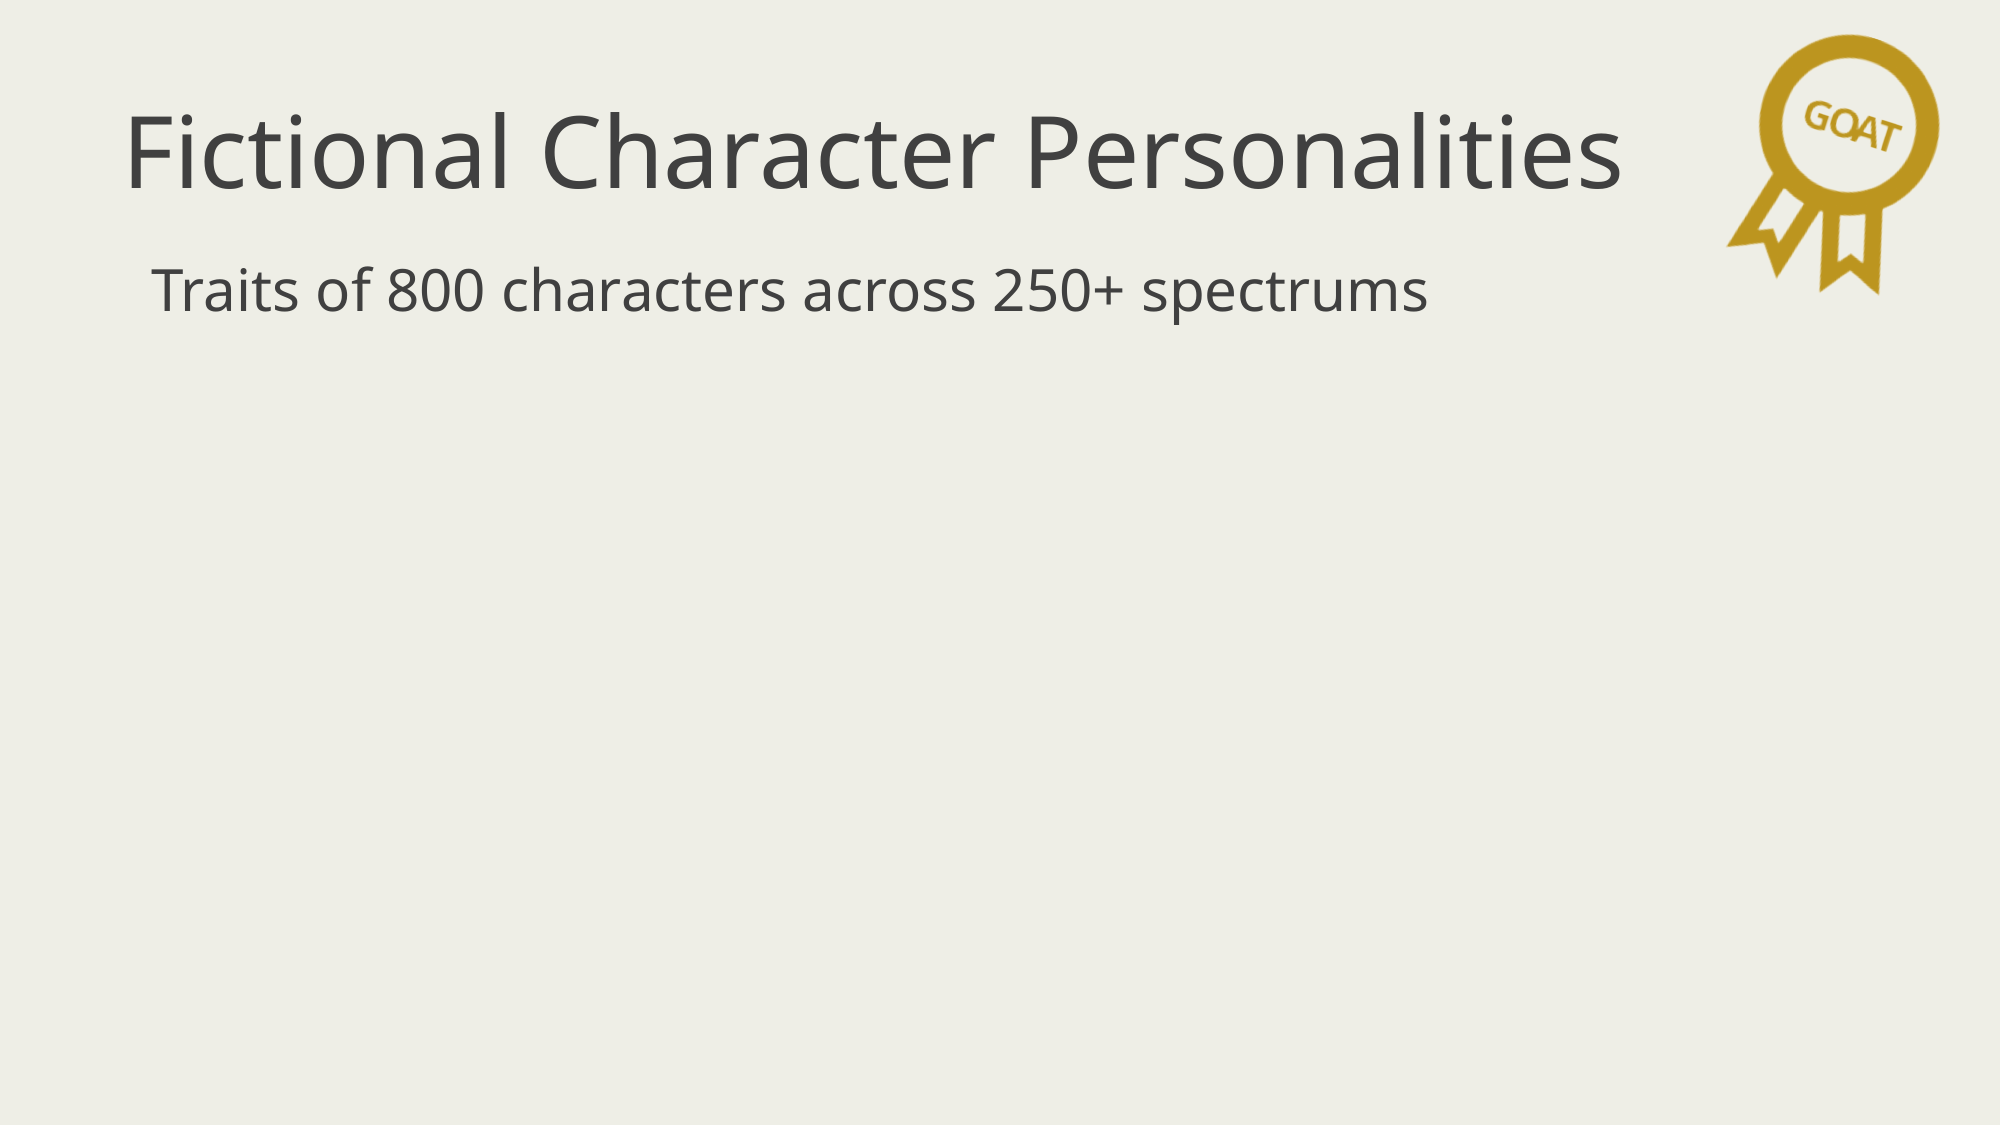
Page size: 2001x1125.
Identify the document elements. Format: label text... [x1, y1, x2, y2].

text_box Traits of 800 characters across 250+ spectrums [136, 246, 1445, 331]
picture [1707, 32, 1967, 293]
text_box Fictional Character Personalities [107, 81, 1641, 217]
